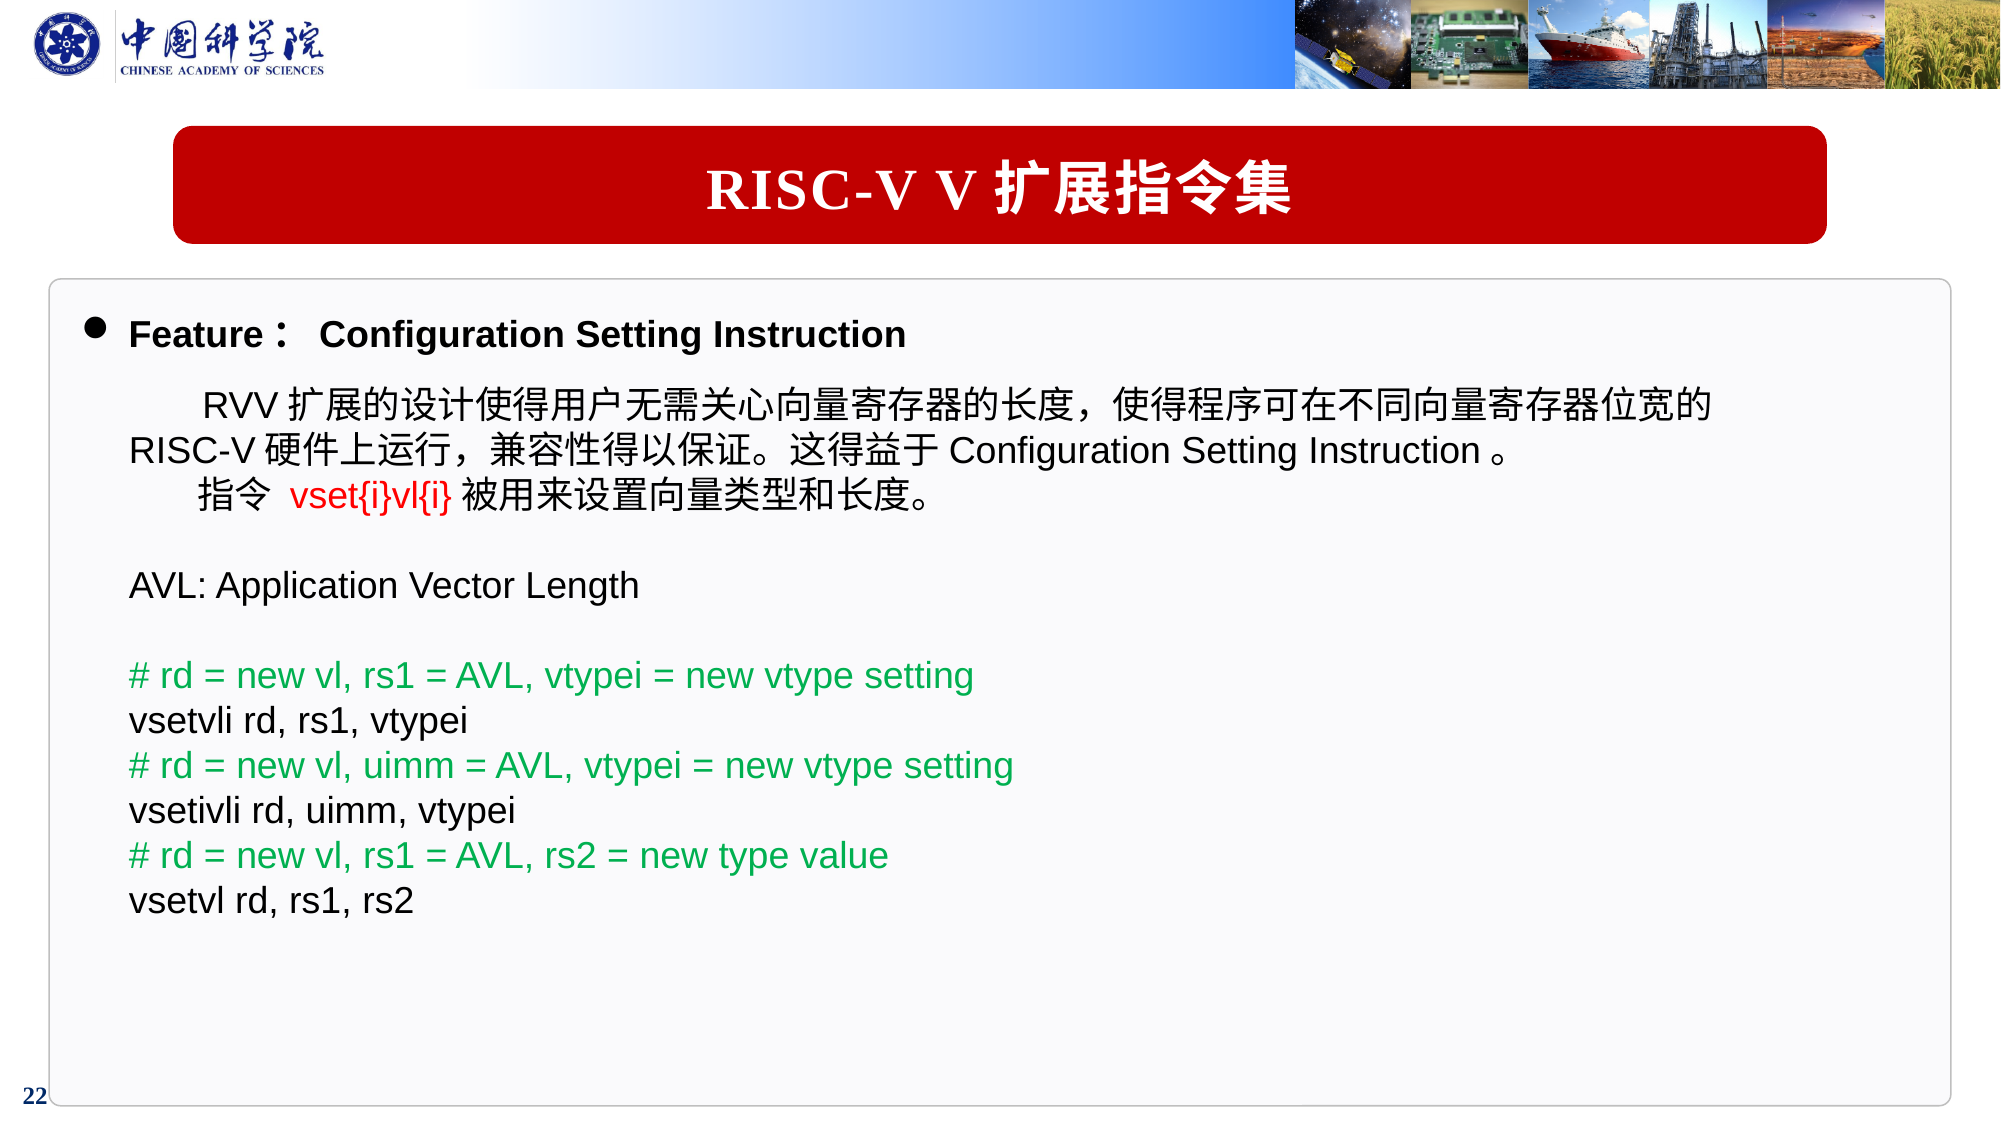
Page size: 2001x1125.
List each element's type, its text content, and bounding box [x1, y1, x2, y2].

text_box [114, 363, 1886, 514]
text_box Feature：Configuration Setting Instruction [66, 302, 989, 363]
picture [29, 10, 327, 83]
text_box [49, 278, 1951, 1106]
text_box RISC-V V扩展指令集 [173, 125, 1827, 244]
picture [1295, 0, 2001, 89]
text_box RVV扩展的设计使得用户无需关心向量寄存器的长度，使得程序可在不同向量寄存器位宽的RISC-V硬件上运行，兼容性得以保证。这得益于Configuration Setting Instruction。 指令 vset{i}vl{i}被用来设置向量类型和长度。 AVL: Application Vector Length # rd = new vl, rs1 = AVL, vtypei = new vtype setting vsetvli rd, rs1, vtypei # rd = new vl, uimm = AVL, vtypei = new vtype setting vsetivli rd, uimm, vtypei # rd = new vl, rs1 = AVL, rs2 = new type value vsetvl rd, rs1, rs2 [114, 373, 1792, 1019]
